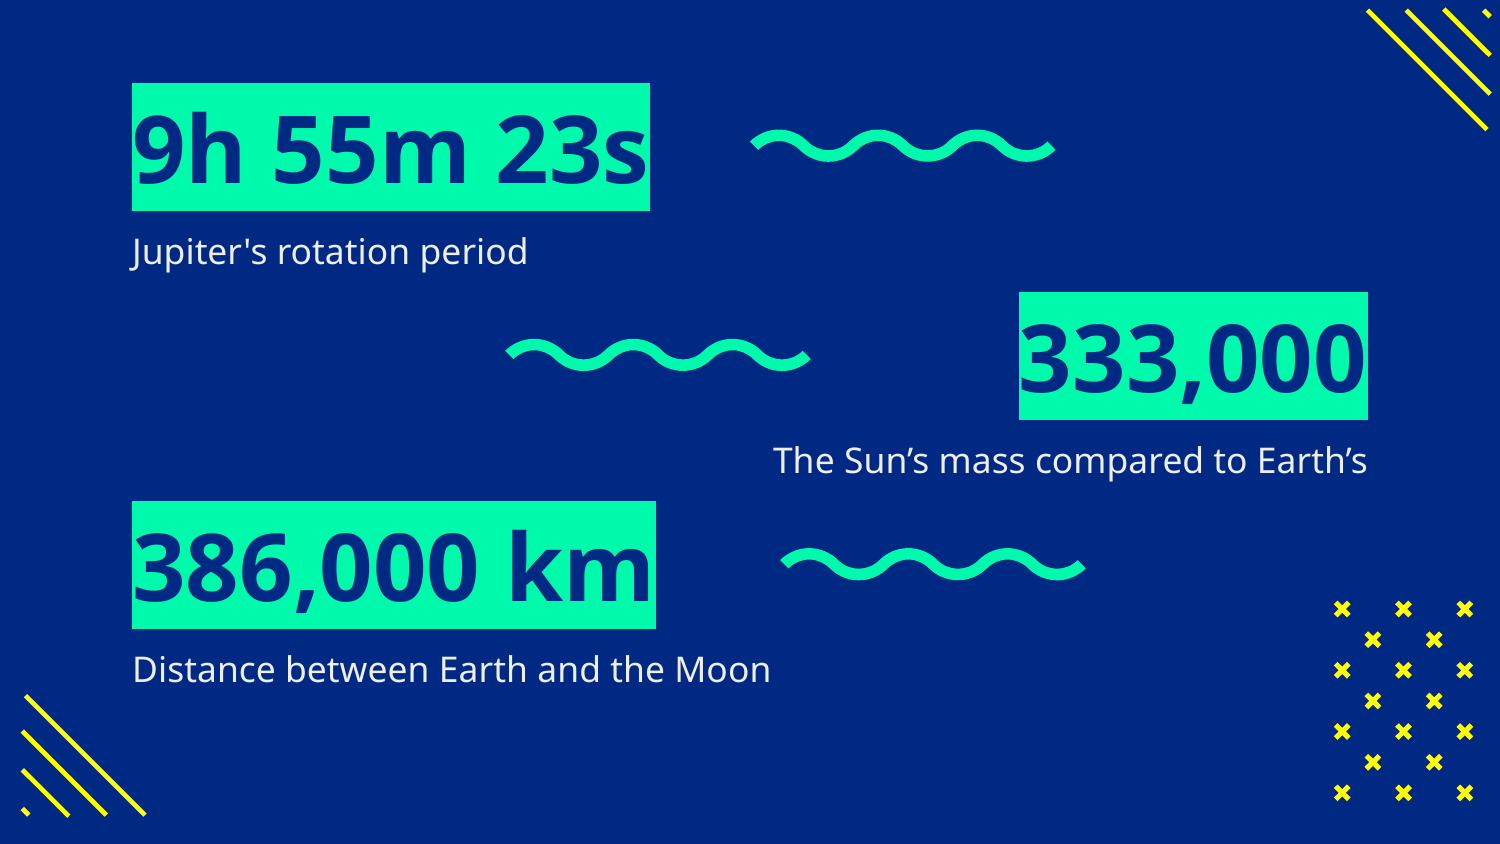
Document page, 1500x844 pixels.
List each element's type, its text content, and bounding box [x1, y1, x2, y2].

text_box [1302, 630, 1500, 771]
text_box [22, 695, 146, 817]
subtitle The Sun’s mass compared to Earth’s [612, 410, 1383, 509]
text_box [780, 547, 1087, 581]
title 9h 55m 23s [116, 90, 888, 202]
subtitle Jupiter's rotation period [116, 202, 888, 300]
title 386,000 km [116, 508, 888, 619]
subtitle Distance between Earth and the Moon [116, 619, 888, 718]
title 333,000 [612, 299, 1383, 410]
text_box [749, 129, 1056, 163]
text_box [1367, 8, 1491, 130]
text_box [505, 338, 812, 372]
